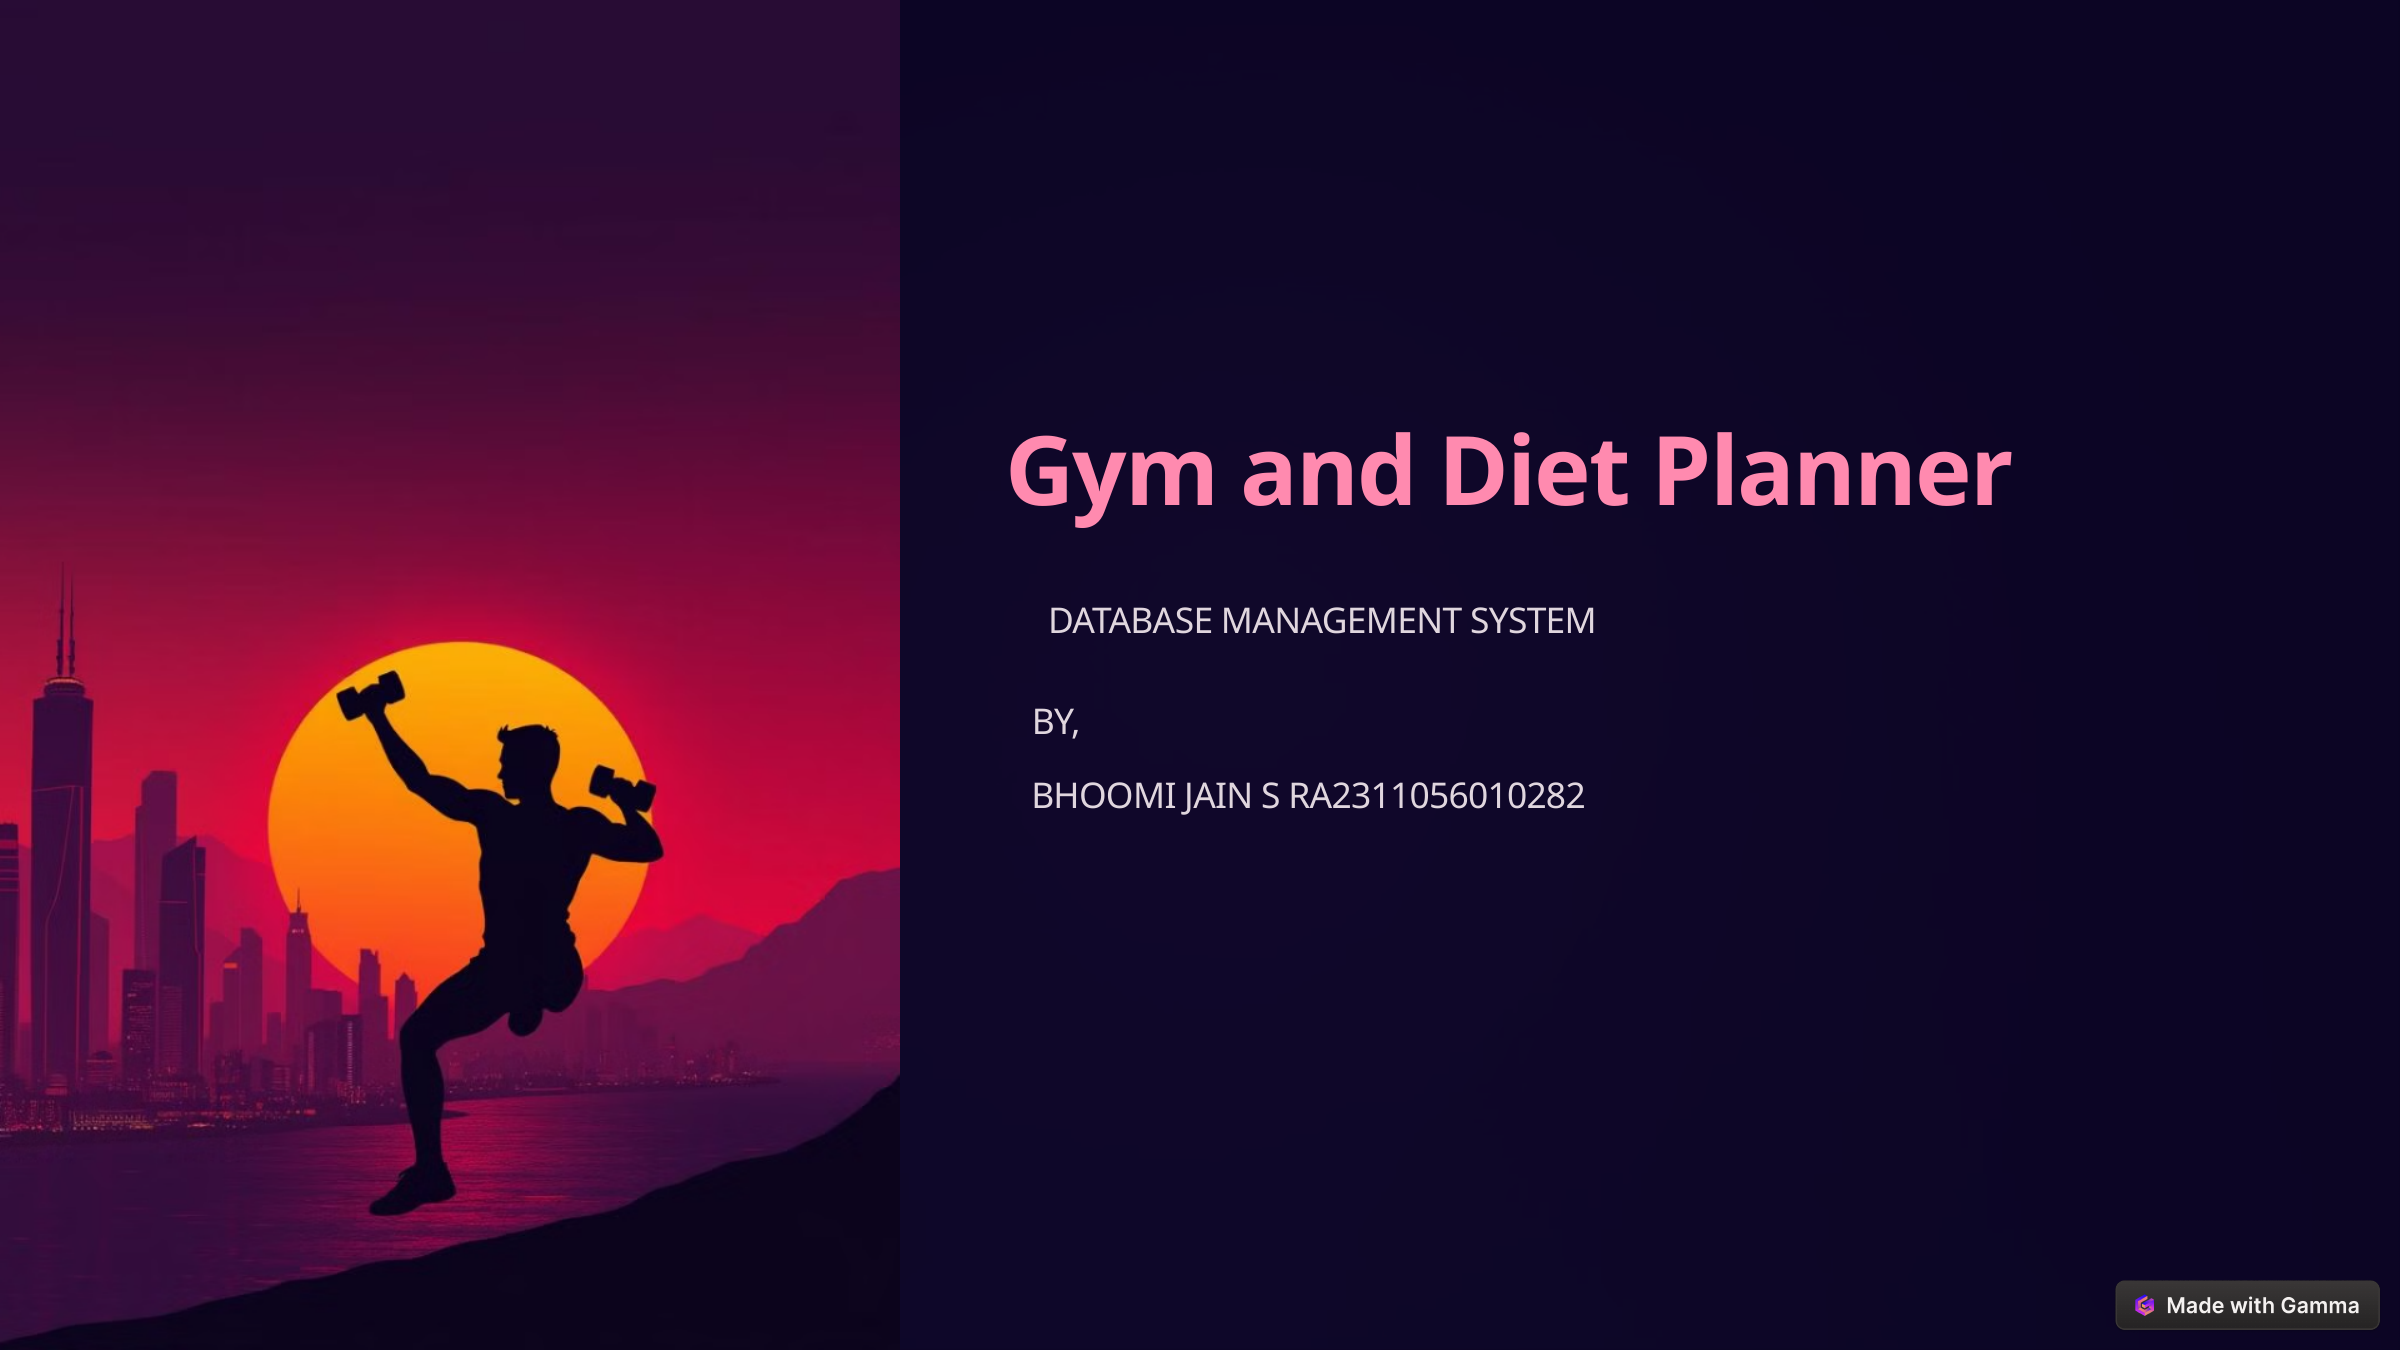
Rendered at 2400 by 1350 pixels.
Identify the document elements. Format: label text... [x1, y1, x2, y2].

text_box DATABASE MANAGEMENT SYSTEM [1048, 582, 1598, 641]
picture [0, 0, 901, 1350]
picture [2106, 1271, 2389, 1339]
text_box BY, [1031, 683, 1081, 742]
text_box BHOOMI JAIN S RA2311056010282 [1031, 757, 1586, 816]
text_box Gym and Diet Planner [1005, 404, 2014, 525]
